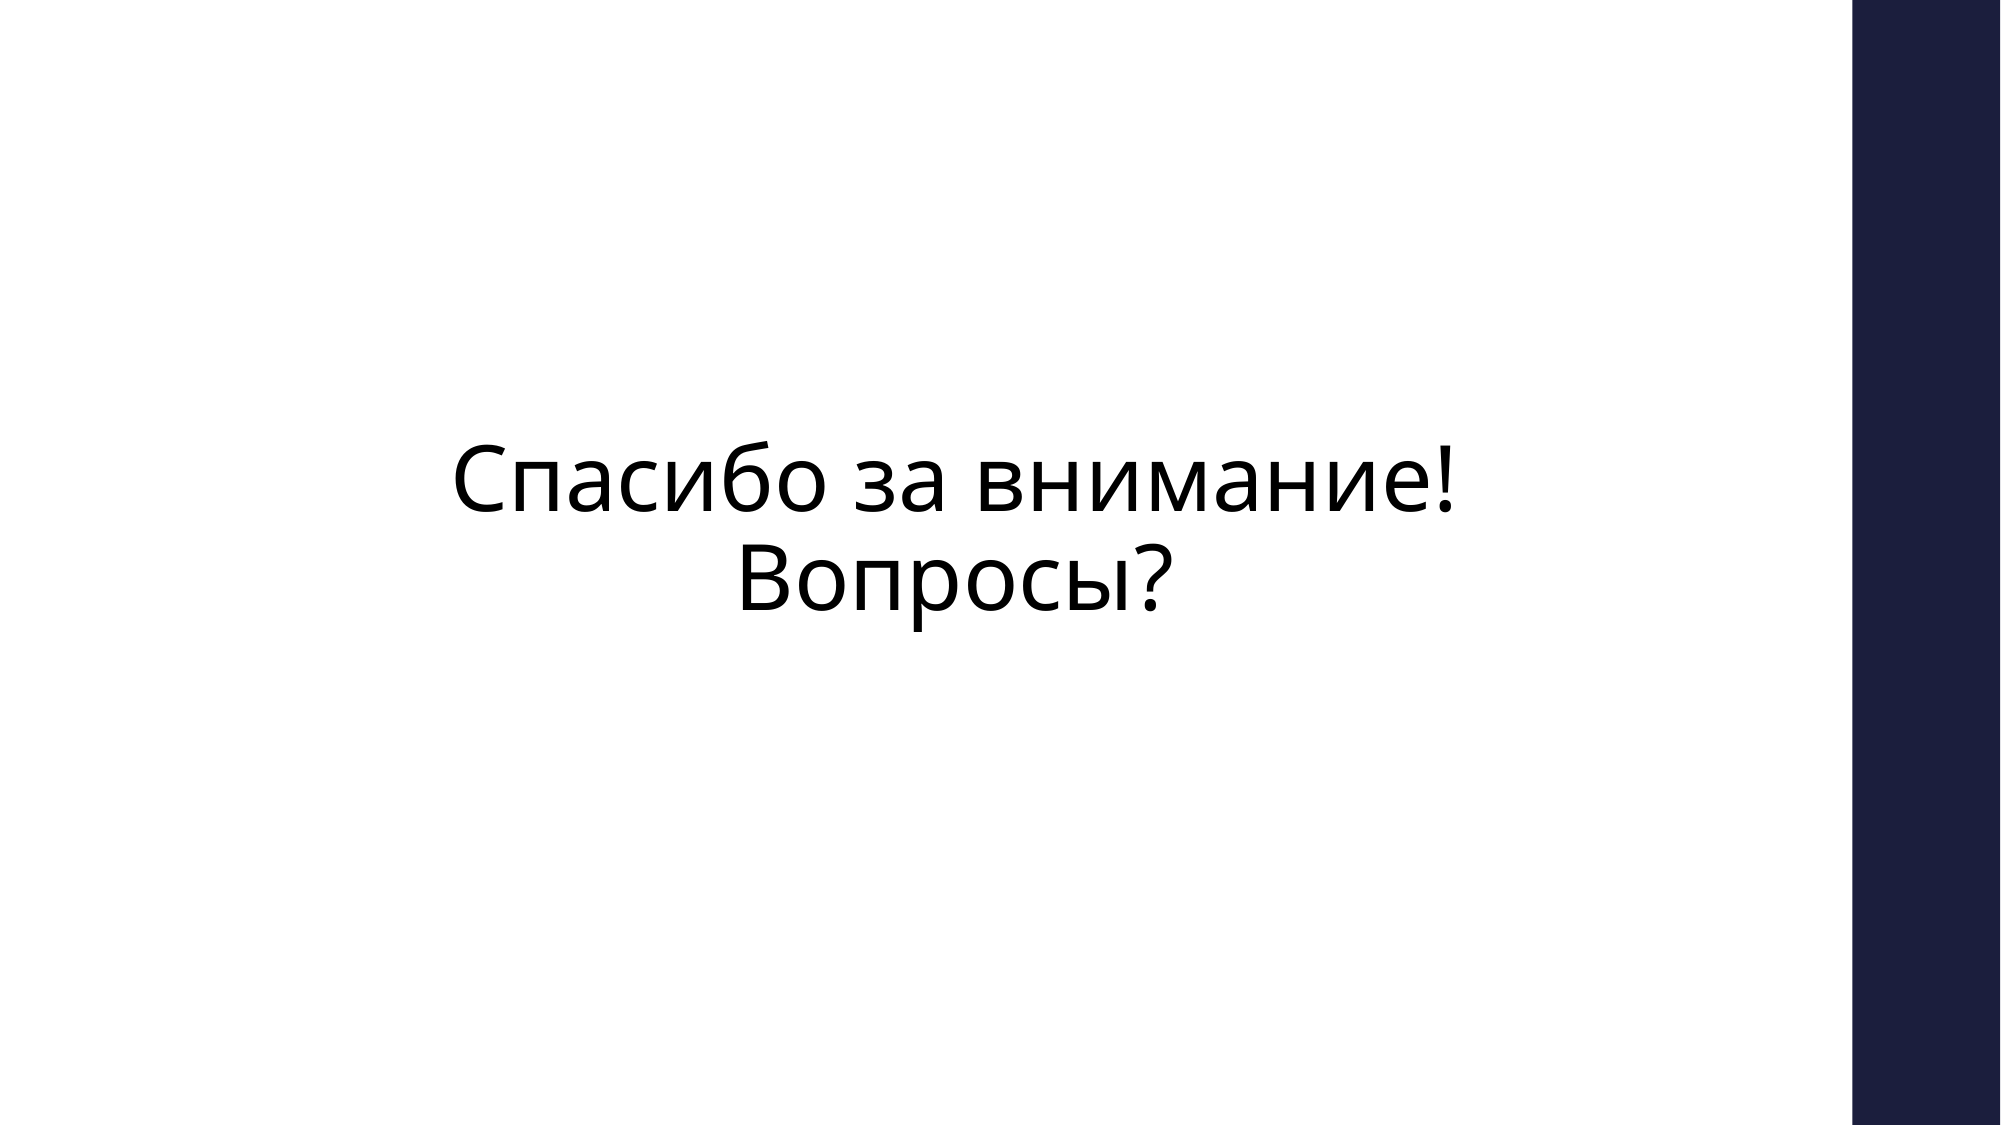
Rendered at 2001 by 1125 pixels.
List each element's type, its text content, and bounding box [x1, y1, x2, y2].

title Спасибо за внимание! Вопросы? [428, 397, 1481, 638]
